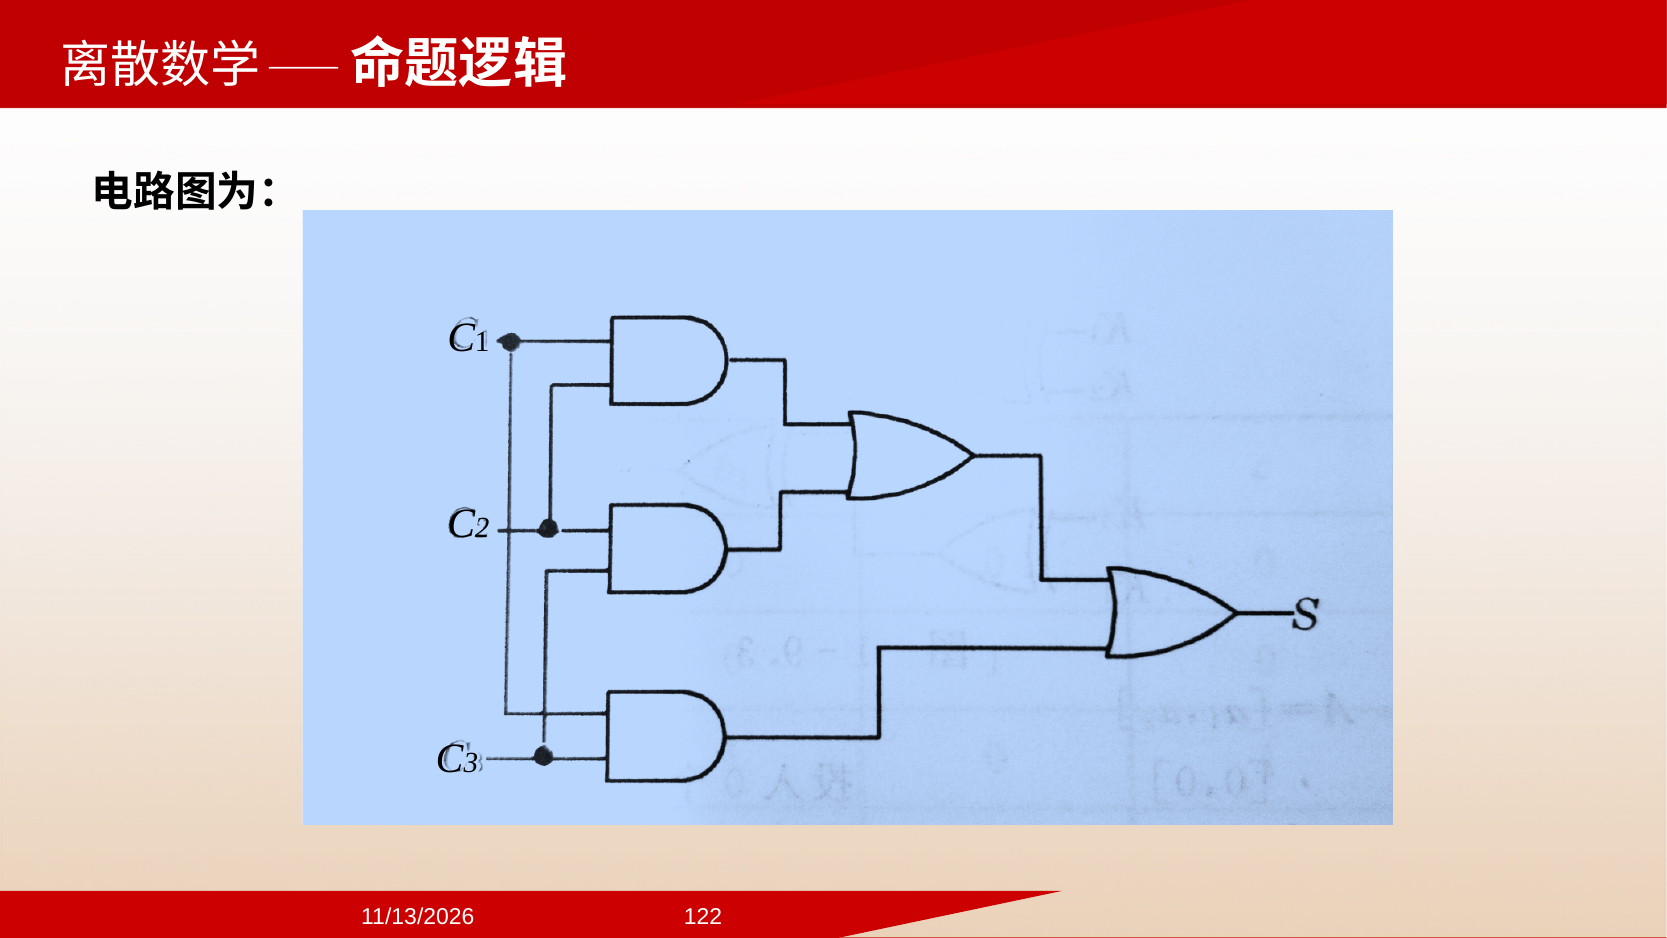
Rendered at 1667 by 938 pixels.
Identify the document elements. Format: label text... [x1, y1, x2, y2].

picture [0, 0, 1667, 938]
slide_number 122 [515, 890, 891, 938]
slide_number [114, 890, 490, 938]
text_box [38, 132, 1534, 214]
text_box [301, 208, 1393, 825]
text_box 电路图为： [76, 157, 316, 223]
text_box ——命题逻辑 [251, 20, 844, 101]
